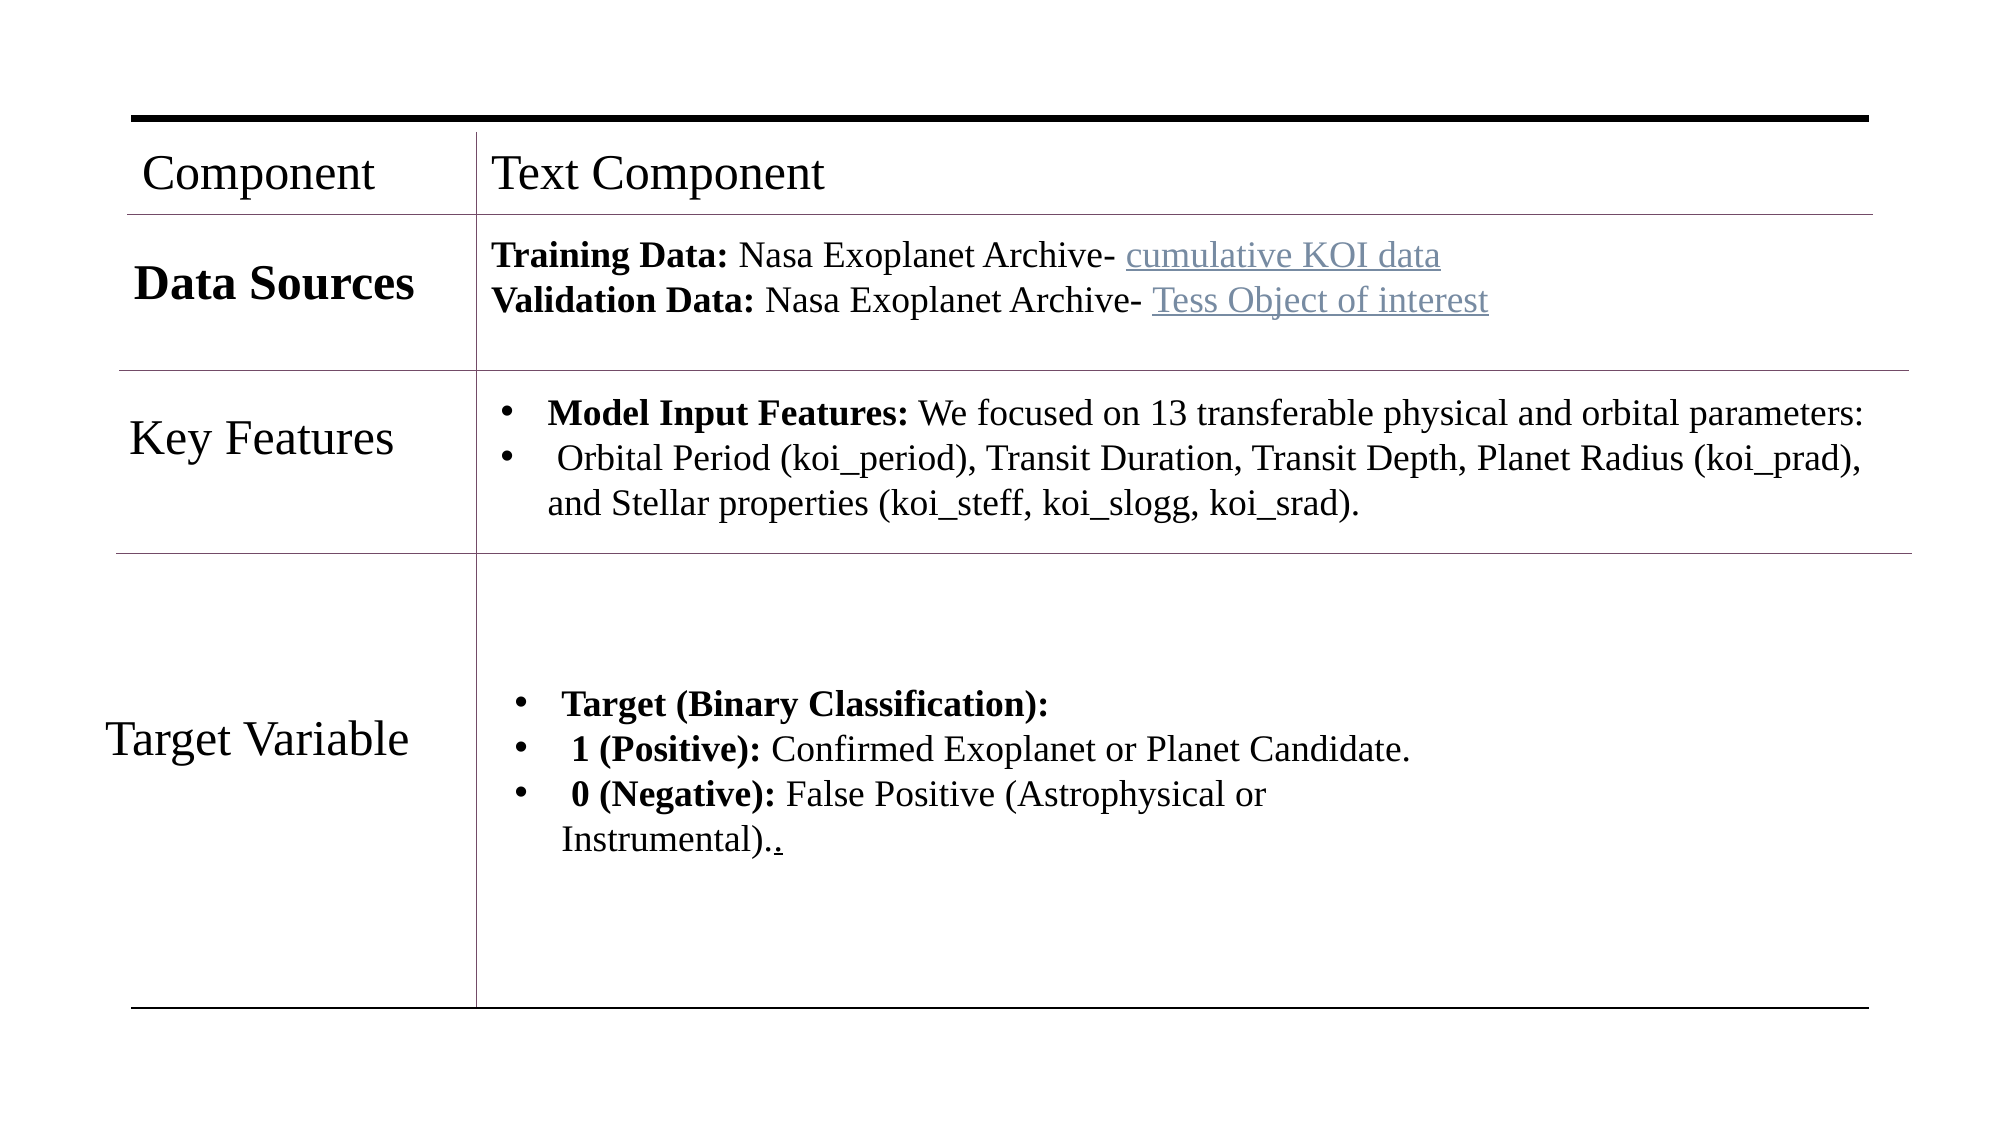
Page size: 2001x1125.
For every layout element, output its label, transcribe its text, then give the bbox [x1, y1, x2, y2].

text_box Target Variable [90, 698, 440, 773]
text_box Model Input Features: We focused on 13 transferable physical and orbital parameters: Orbital Period (koi_period), Transit Duration, Transit Depth, Planet Radius (koi_prad), and Stellar properties (koi_steff, koi_slogg, koi_srad). [485, 380, 1881, 530]
text_box Text Component [477, 131, 943, 207]
text_box Training Data: Nasa Exoplanet Archive- cumulative KOI data Validation Data: Nasa Exoplanet Archive- Tess Object of interest [477, 222, 1910, 328]
text_box Component [127, 131, 410, 207]
text_box Target (Binary Classification): 1 (Positive): Confirmed Exoplanet or Planet Candidate. 0 (Negative): False Positive (Astrophysical or Instrumental).. [499, 671, 1501, 867]
text_box Key Features [114, 397, 440, 473]
text_box Data Sources [119, 241, 440, 317]
